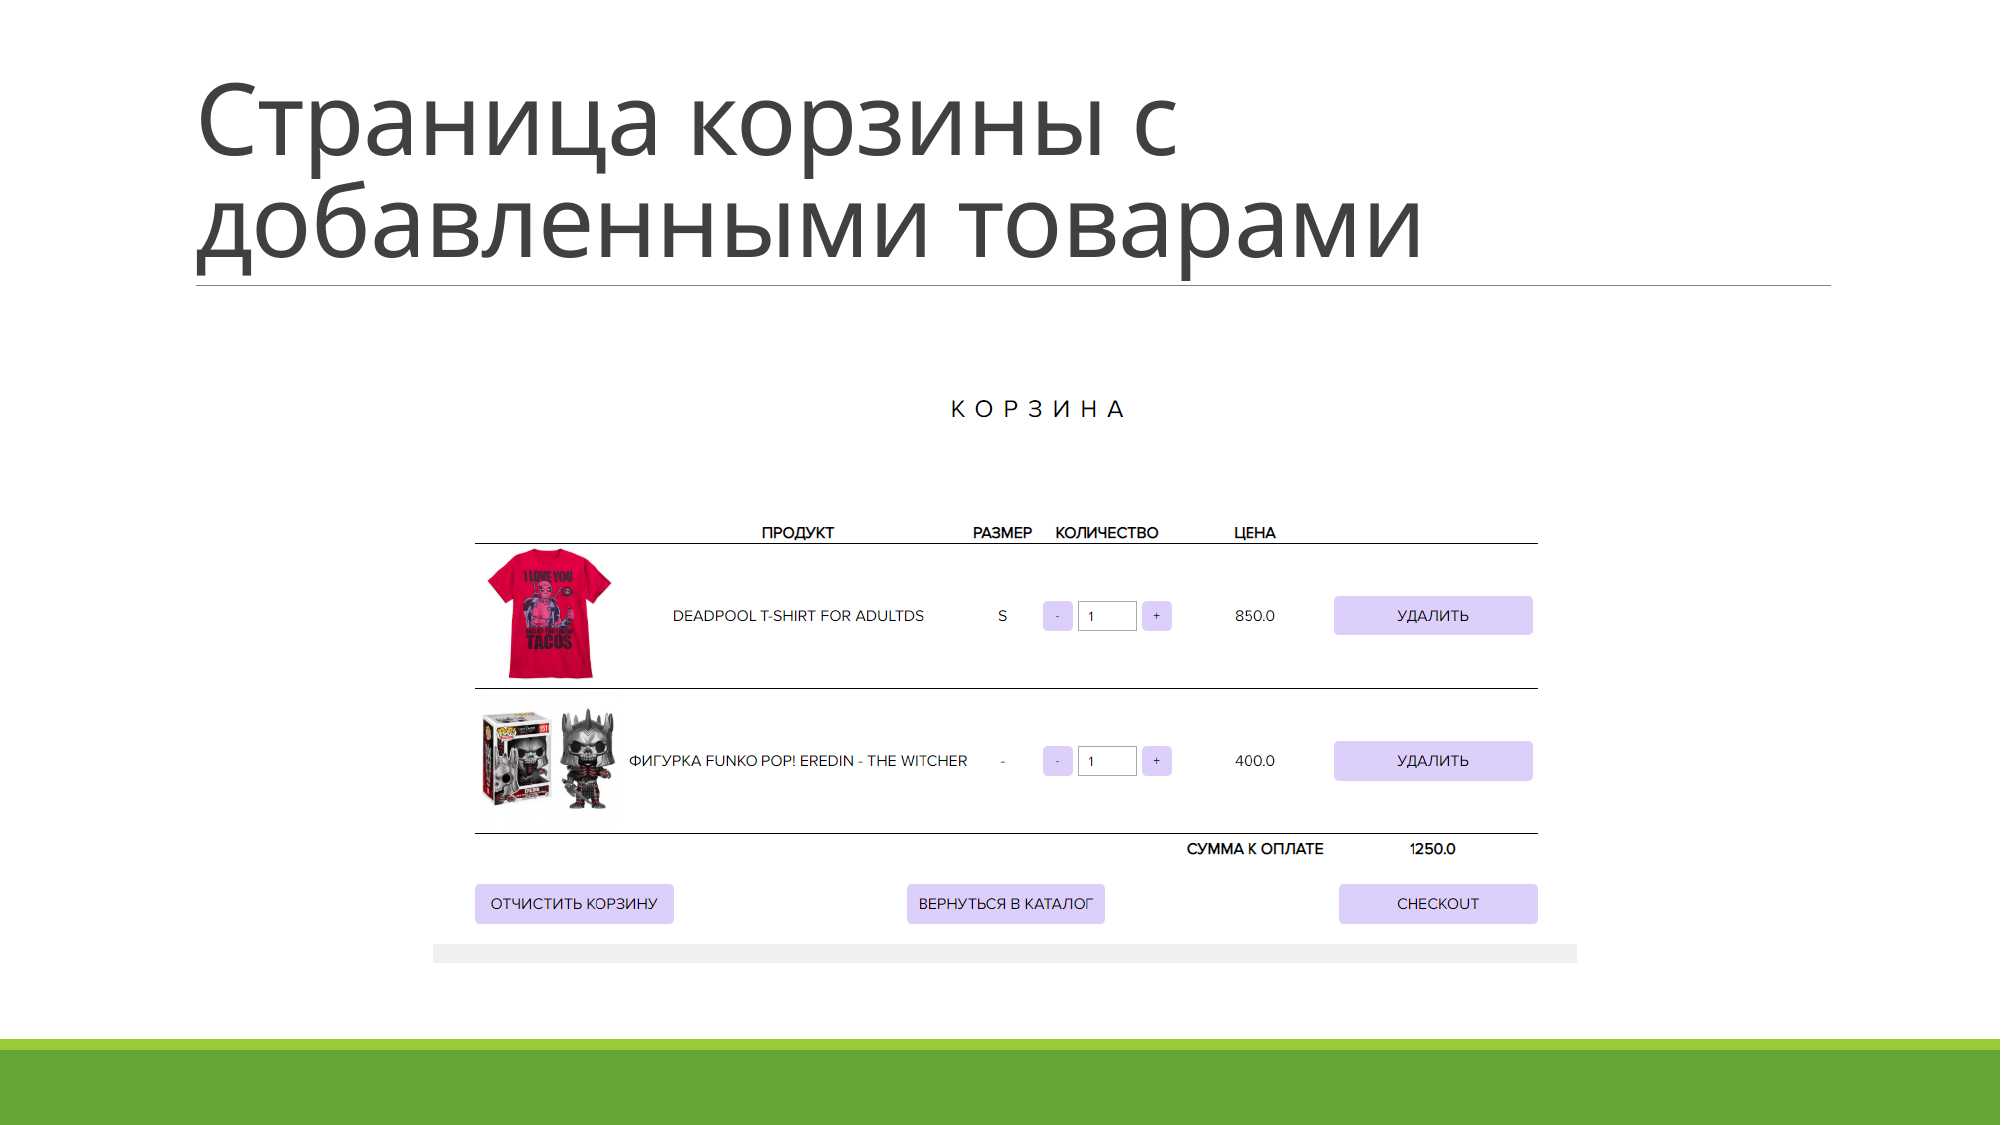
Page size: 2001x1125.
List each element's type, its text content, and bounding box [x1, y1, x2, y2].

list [433, 302, 1577, 964]
title Страница корзины с добавленными товарами [180, 47, 1830, 285]
